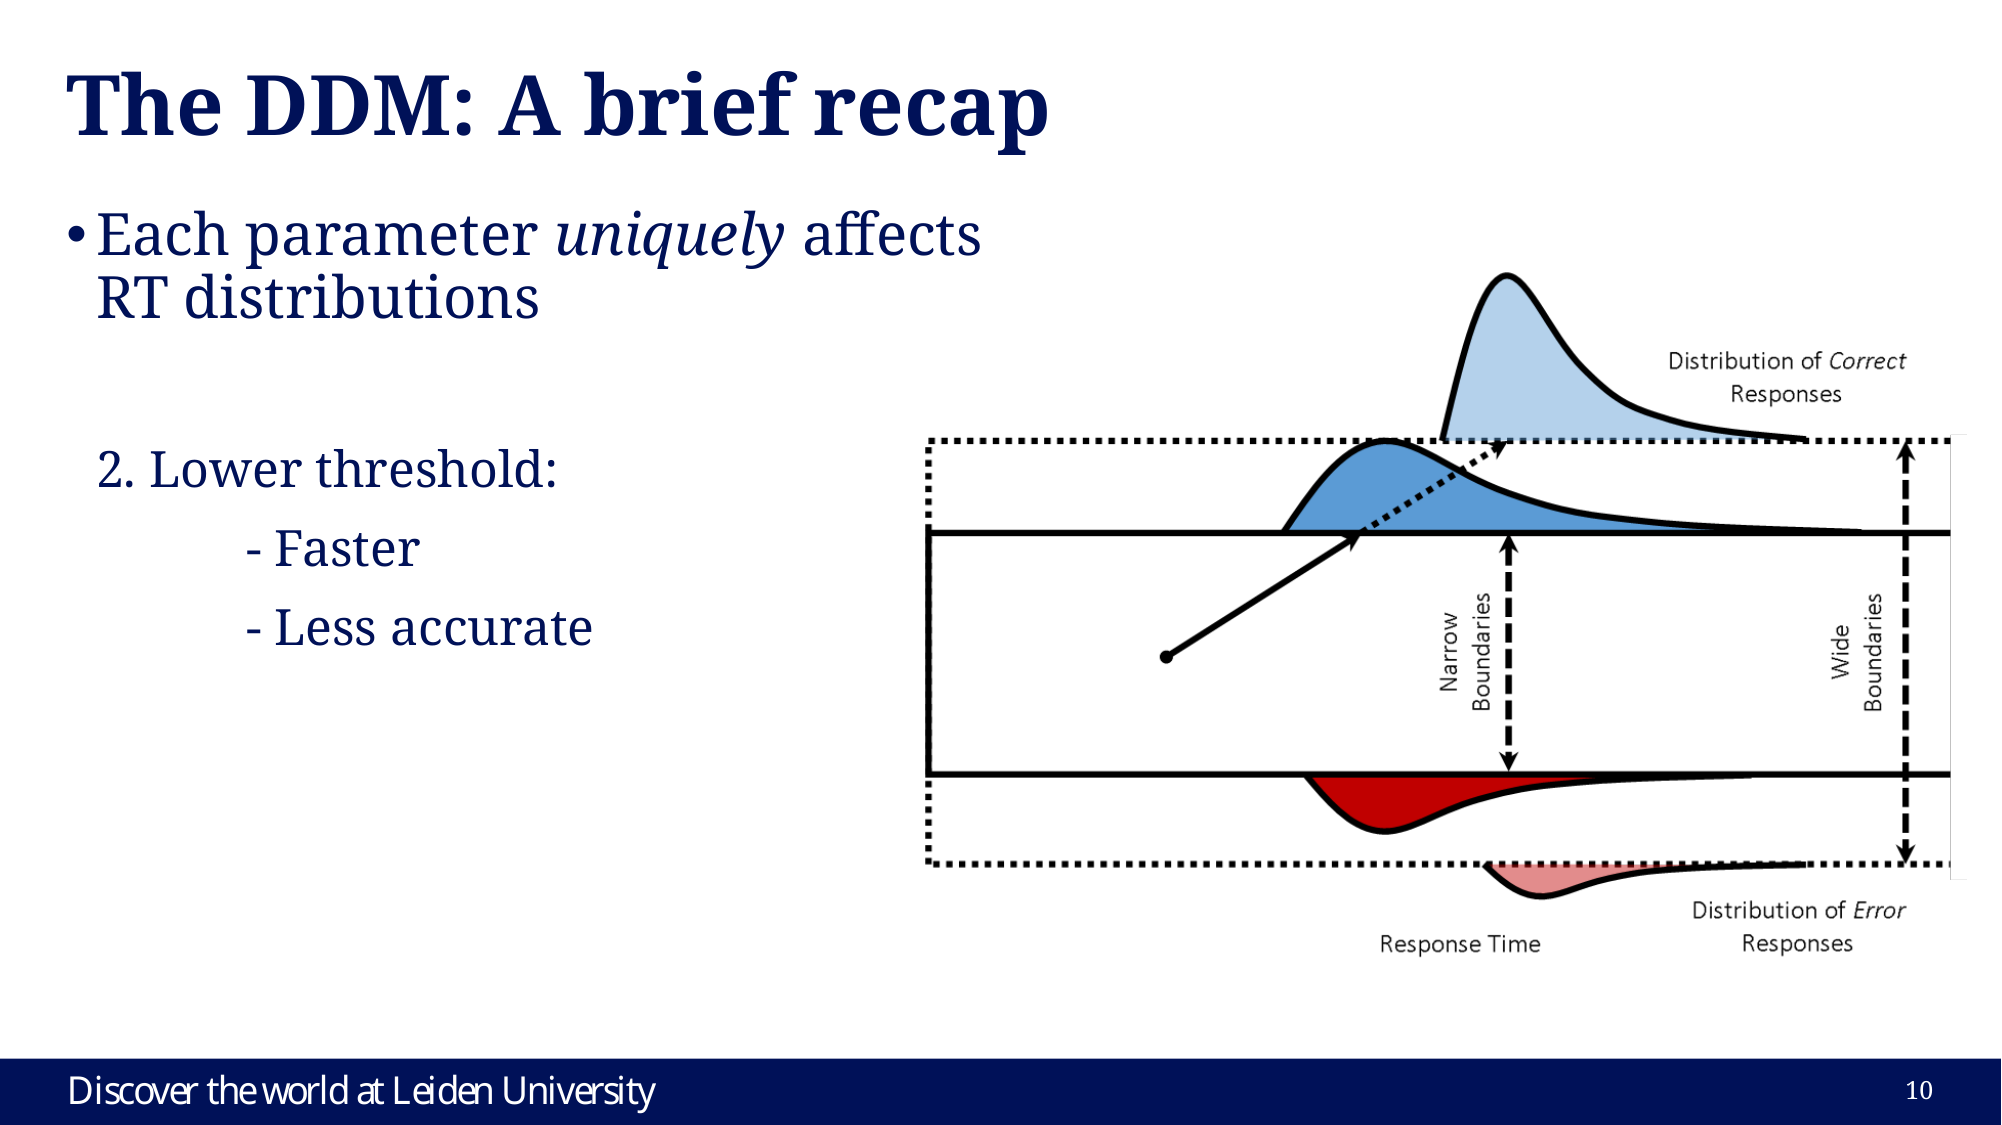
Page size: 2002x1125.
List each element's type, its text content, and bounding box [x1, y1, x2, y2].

slide_number 10 [1498, 1061, 1949, 1122]
list Each parameter uniquely affects RT distributions 2. Lower threshold: - Faster - Less accurate [66, 205, 1039, 993]
title The DDM: A brief recap [66, 66, 1935, 138]
picture [917, 260, 1967, 972]
